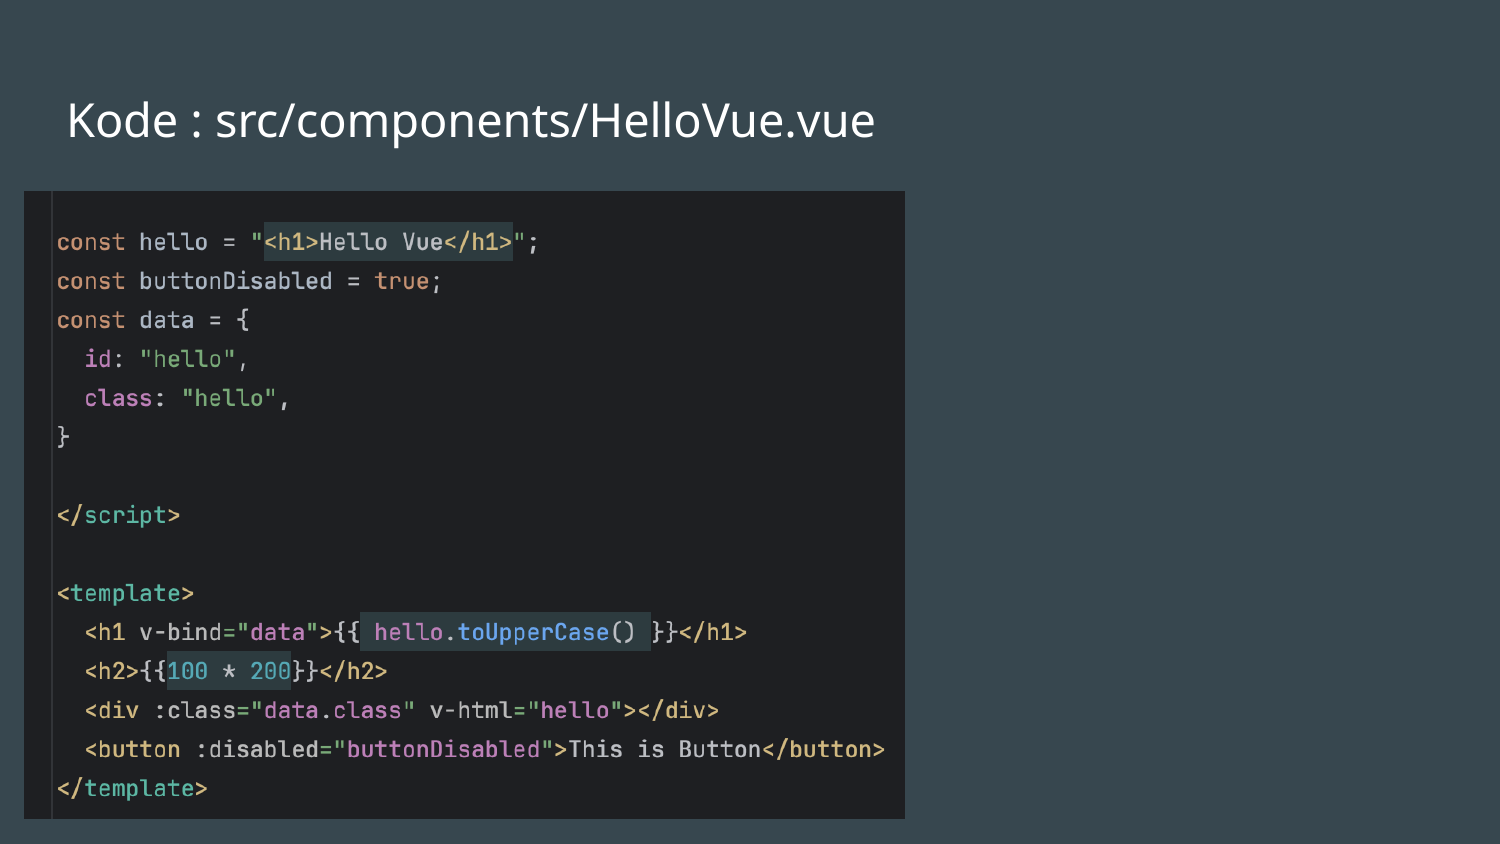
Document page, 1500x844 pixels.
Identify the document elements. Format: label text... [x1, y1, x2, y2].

picture [24, 191, 906, 819]
title Kode : src/components/HelloVue.vue [51, 72, 1449, 167]
